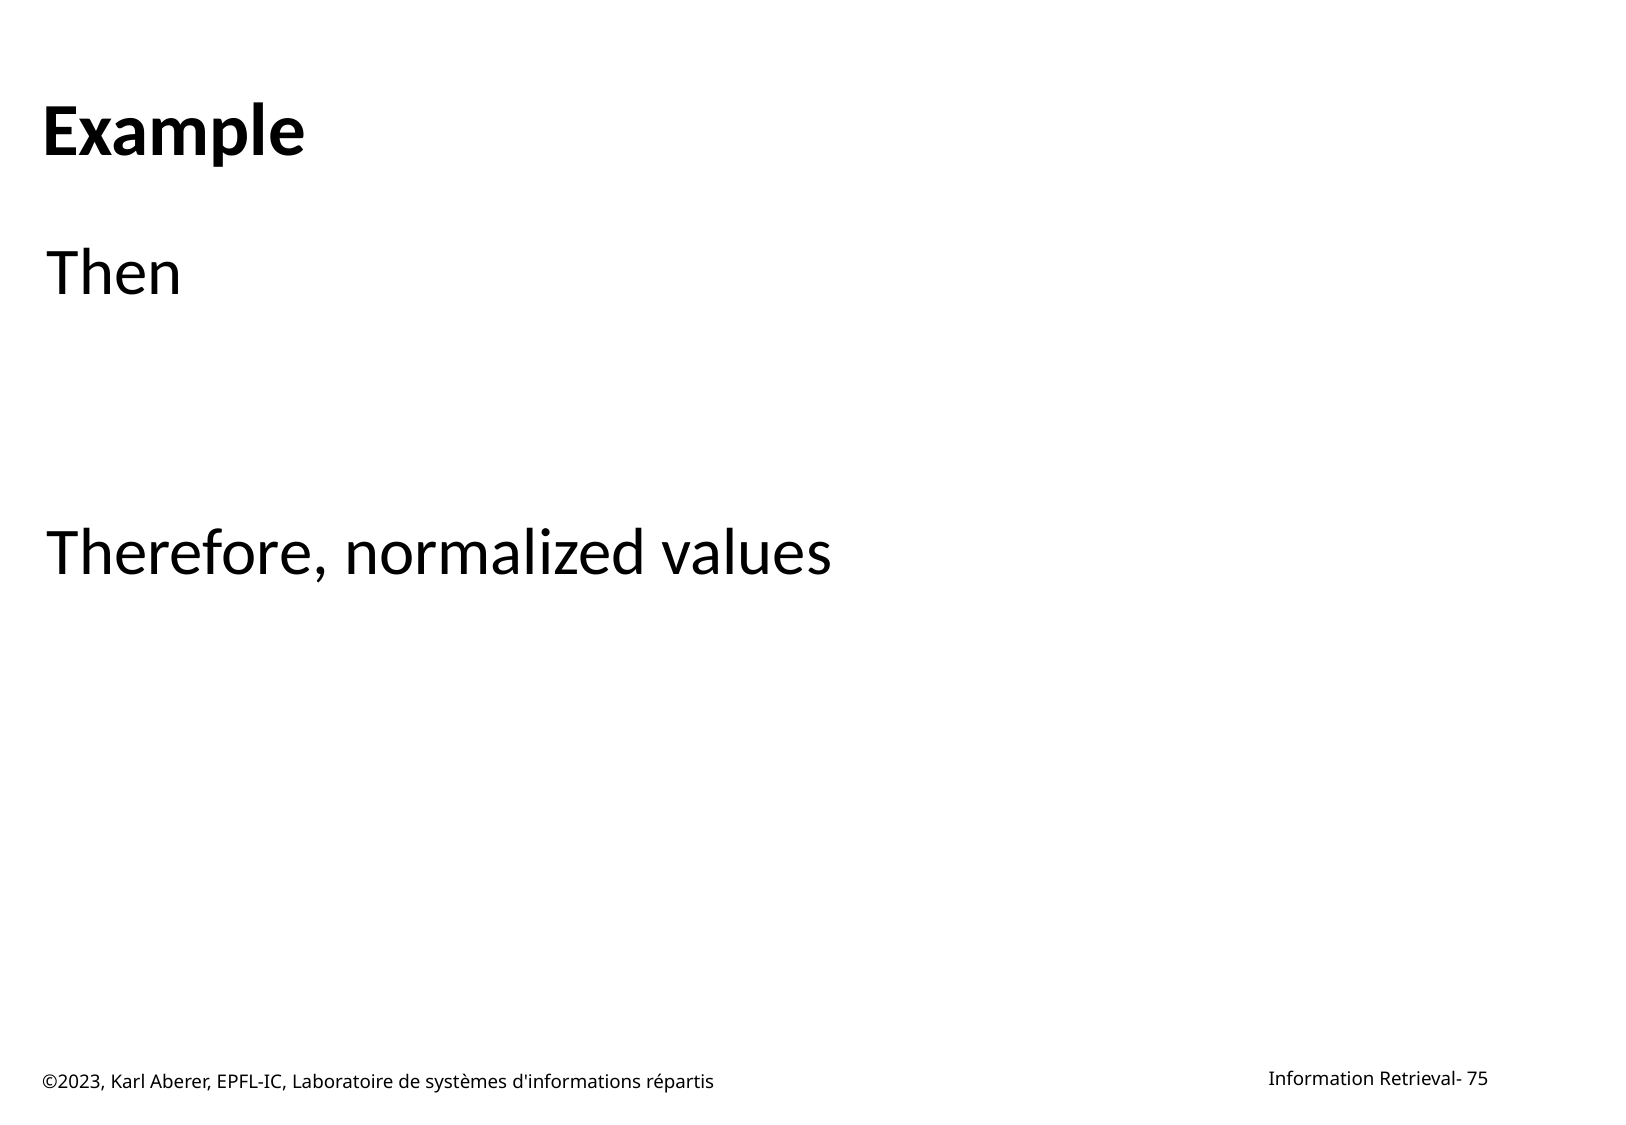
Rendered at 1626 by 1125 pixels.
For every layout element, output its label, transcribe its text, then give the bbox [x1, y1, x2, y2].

footer ©2023, Karl Aberer, EPFL-IC, Laboratoire de systèmes d'informations répartis [26, 1062, 1071, 1101]
title Example [27, 50, 1504, 200]
